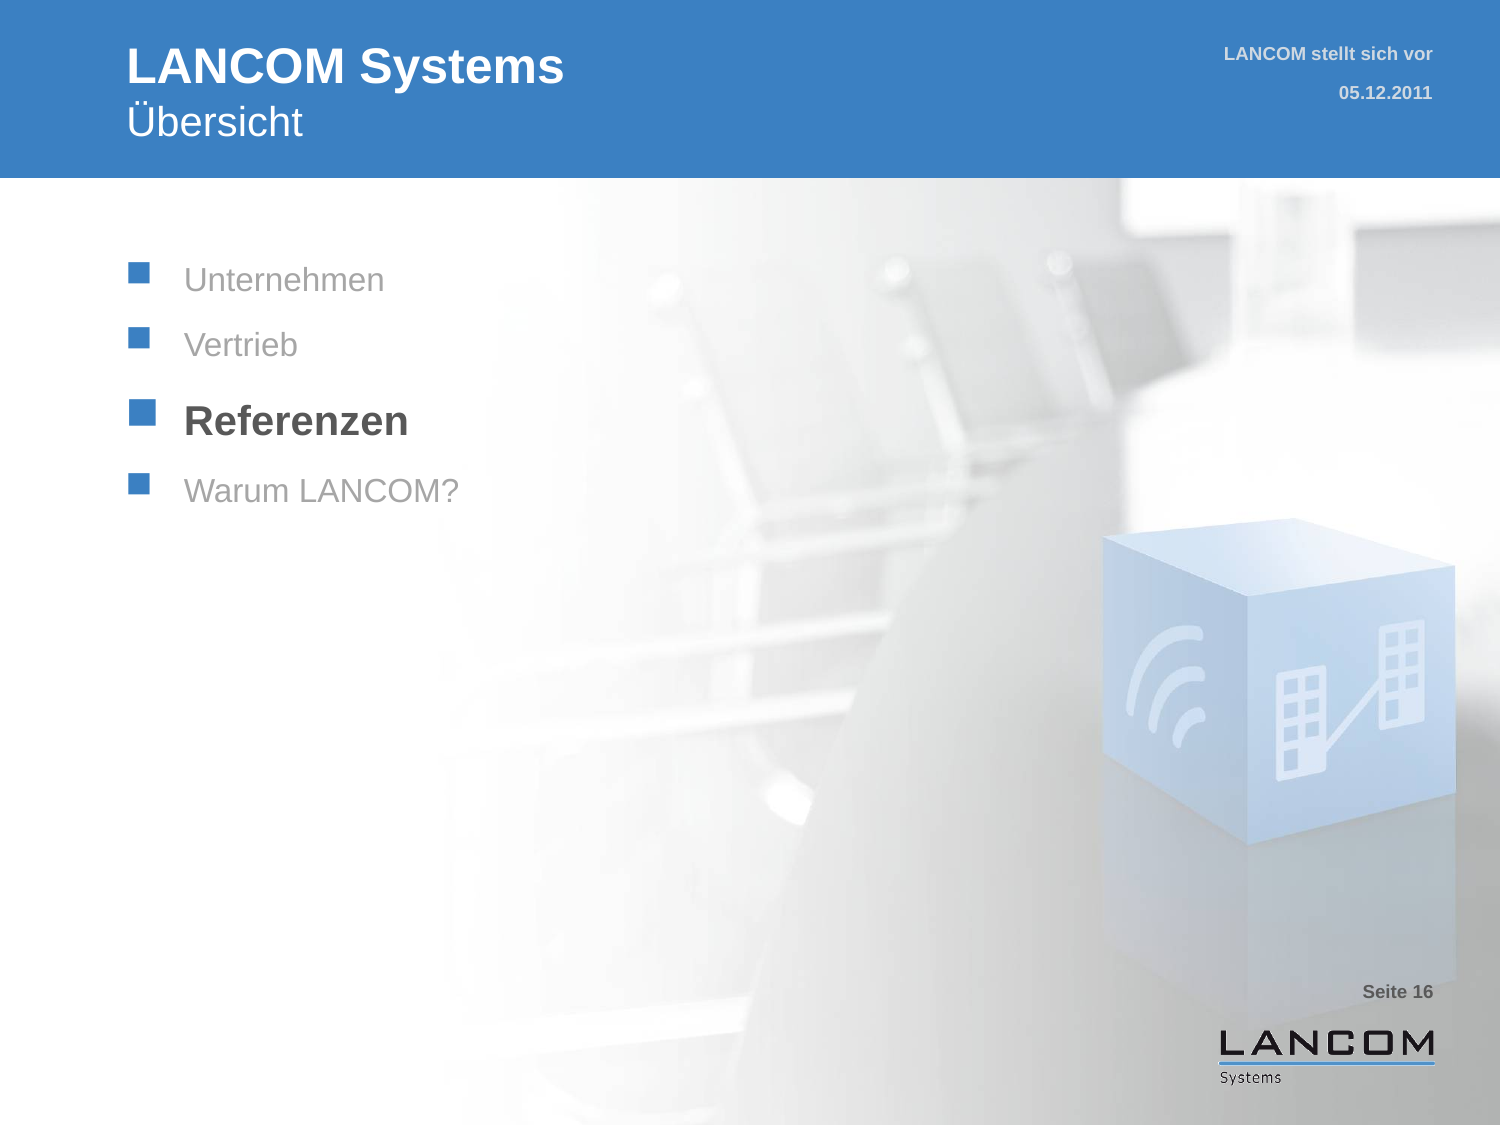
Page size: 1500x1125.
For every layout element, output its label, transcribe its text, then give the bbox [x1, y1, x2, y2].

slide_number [1195, 73, 1448, 103]
picture [0, 178, 1500, 1125]
footer LANCOM stellt sich vor [1195, 33, 1448, 73]
title LANCOM Systems Übersicht [126, 18, 1196, 146]
list Unternehmen Vertrieb Referenzen Warum LANCOM? [125, 257, 1200, 942]
